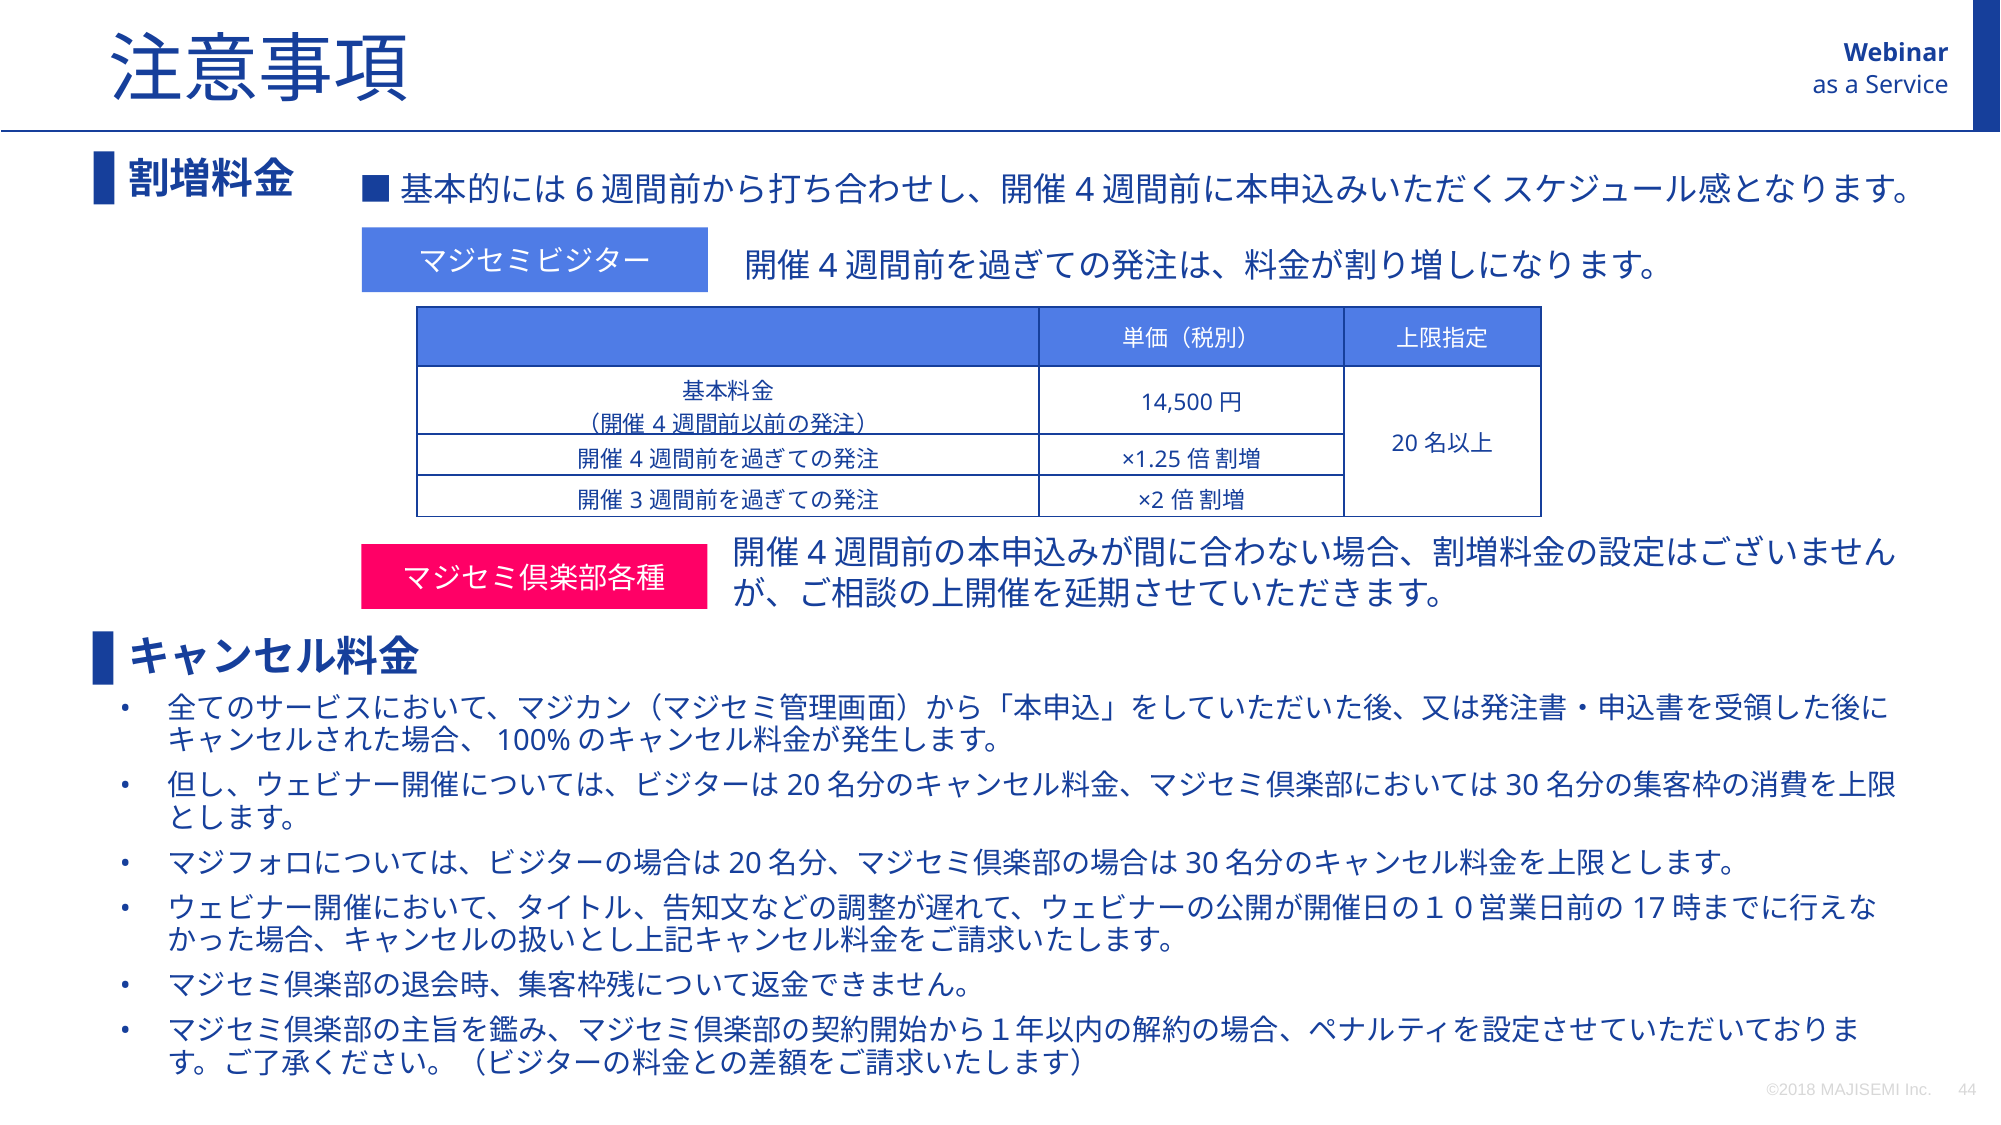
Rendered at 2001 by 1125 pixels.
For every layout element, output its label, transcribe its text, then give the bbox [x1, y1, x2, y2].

text_box 開催4週間前の本申込みが間に合わない場合、割増料金の設定はございませんが、ご相談の上開催を延期させていただきます。 [708, 524, 1922, 646]
text_box ©2018 MAJISEMI Inc. [1667, 1058, 1928, 1119]
text_box 割増料金 キャンセル料金 全てのサービスにおいて、マジカン（マジセミ管理画面）から「本申込」をしていただいた後、又は発注書・申込書を受領した後にキャンセルされた場合、100%のキャンセル料金が発生します。 但し、ウェビナー開催については、ビジターは20名分のキャンセル料金、マジセミ倶楽部においては30名分の集客枠の消費を上限とします。 マジフォロについては、ビジターの場合は20名分、マジセミ倶楽部の場合は30名分のキャンセル料金を上限とします。 ウェビナー開催において、タイトル、告知文などの調整が遅れて、ウェビナーの公開が開催日の１０営業日前の17時までに行えなかった場合、キャンセルの扱いとし上記キャンセル料金をご請求いたします。 マジセミ倶楽部の退会時、集客枠残について返金できません。 マジセミ倶楽部の主旨を鑑み、マジセミ倶楽部の契約開始から１年以内の解約の場合、ペナルティを設定させていただいております。ご了承ください。（ビジターの料金との差額をご請求いたします） [93, 144, 1922, 1007]
text_box 注意事項 [93, 2, 853, 118]
text_box [92, 631, 114, 685]
table_cell 開催4週間前を過ぎての発注 [418, 435, 1038, 474]
text_box Webinar as a Service [1710, 27, 1964, 106]
text_box マジセミ倶楽部各種 [361, 544, 708, 609]
table_cell ×1.25倍 割増 [1040, 435, 1343, 474]
table_cell 開催3週間前を過ぎての発注 [418, 476, 1038, 516]
slide_number ‹#› [1928, 1058, 1992, 1119]
text_box [93, 151, 115, 205]
table_cell 20名以上 [1345, 367, 1540, 516]
text_box ■基本的には6週間前から打ち合わせし、開催4週間前に本申込みいただくスケジュール感となります。 [344, 143, 1952, 222]
text_box マジセミビジター [361, 227, 708, 293]
table_header 上限指定 [1345, 308, 1540, 365]
table_header 単価（税別） [1040, 308, 1343, 365]
table_header [418, 308, 1038, 365]
table_cell 14,500円 [1040, 367, 1343, 433]
table_cell 基本料金 （開催4週間前以前の発注） [418, 367, 1038, 433]
table_cell ×2倍 割増 [1040, 476, 1343, 516]
text_box 開催4週間前を過ぎての発注は、料金が割り増しになります。 [729, 222, 1854, 293]
text_box [1973, 0, 2000, 130]
